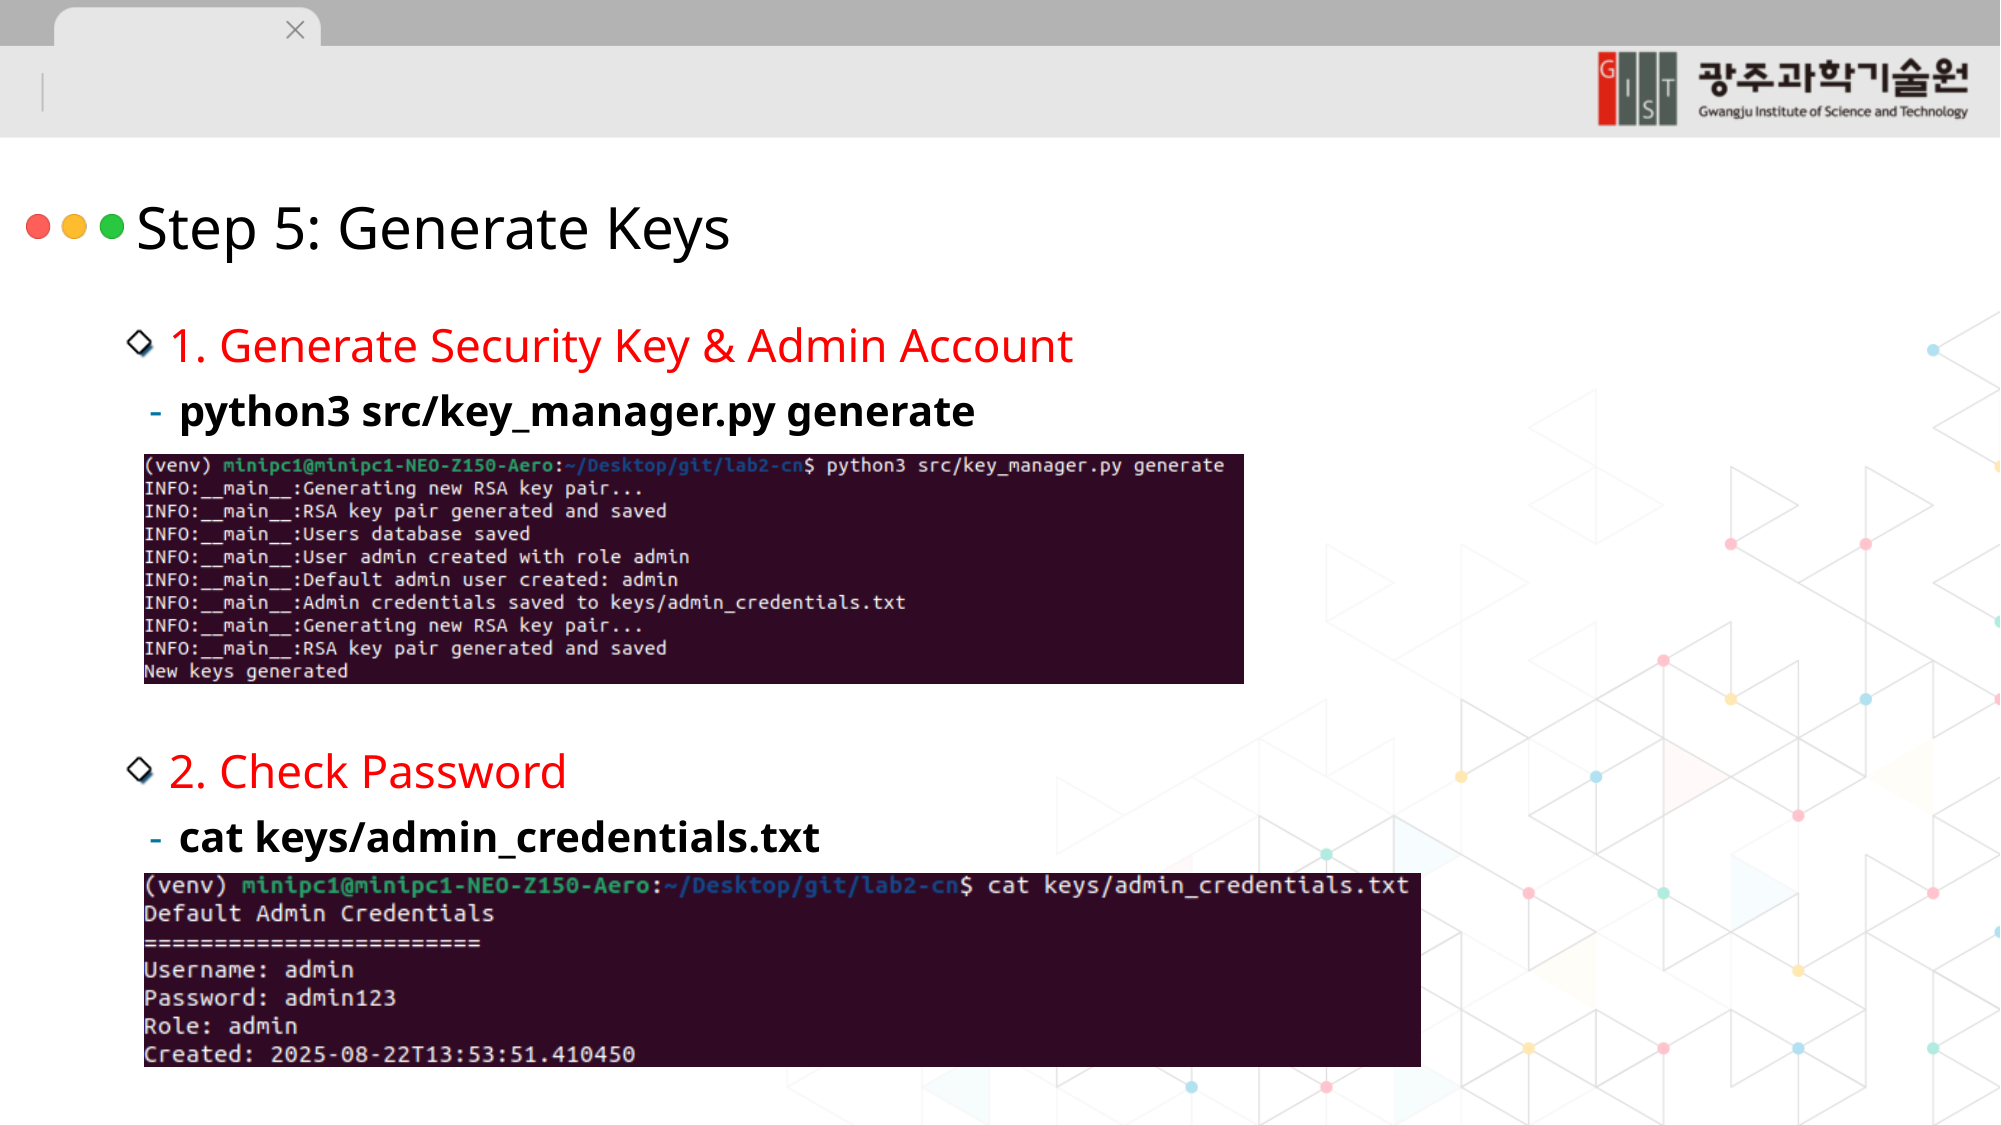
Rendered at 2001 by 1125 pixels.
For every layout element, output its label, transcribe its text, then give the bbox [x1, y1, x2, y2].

picture [0, 0, 2000, 1125]
text_box cat keys/admin_credentials.txt [134, 788, 1860, 869]
text_box 2. Check Password [109, 708, 1984, 806]
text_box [26, 183, 743, 270]
text_box 1. Generate Security Key & Admin Account [109, 281, 1984, 379]
text_box python3 src/key_manager.py generate [134, 362, 1860, 442]
